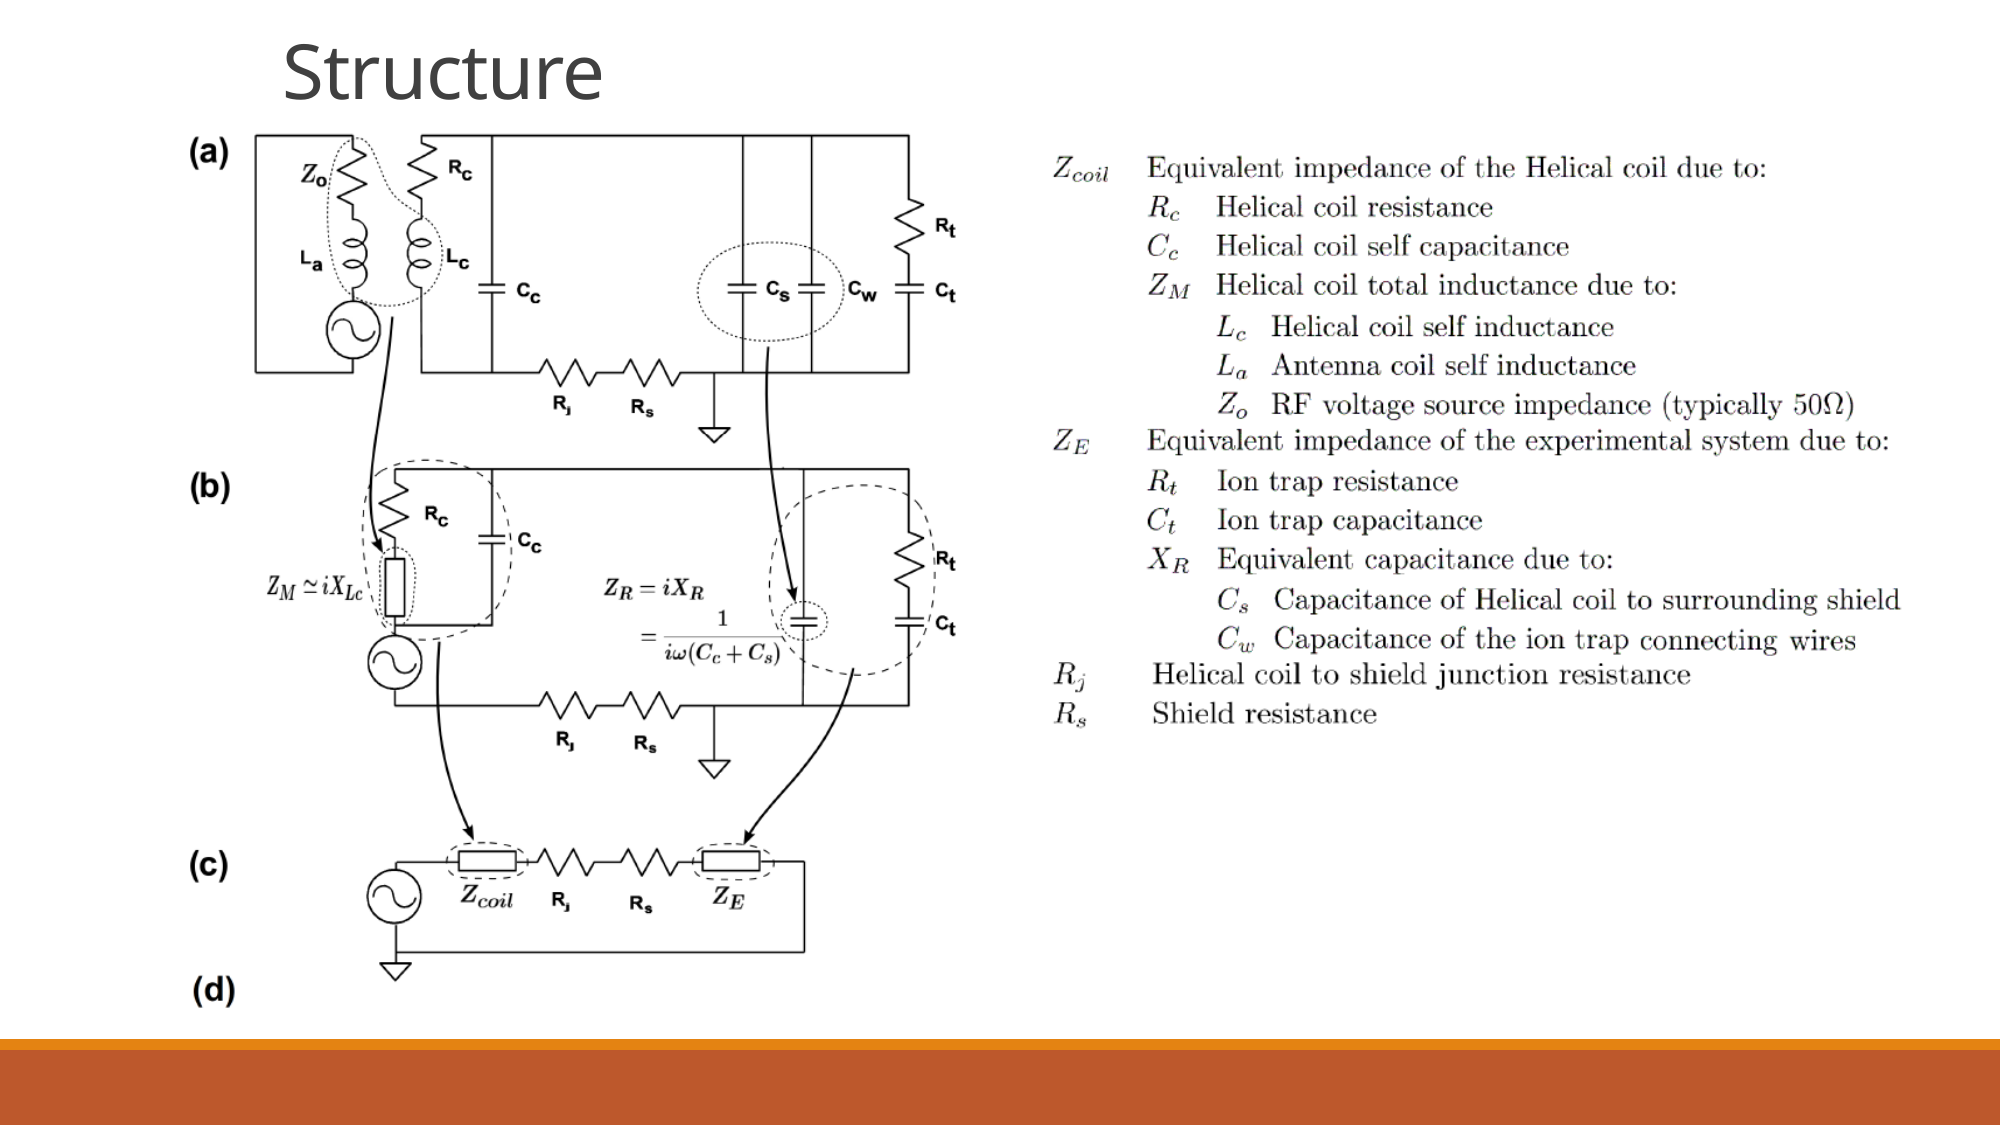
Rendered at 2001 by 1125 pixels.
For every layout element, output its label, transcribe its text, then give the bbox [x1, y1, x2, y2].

title Structure [267, 29, 1550, 144]
picture [152, 121, 1914, 1016]
